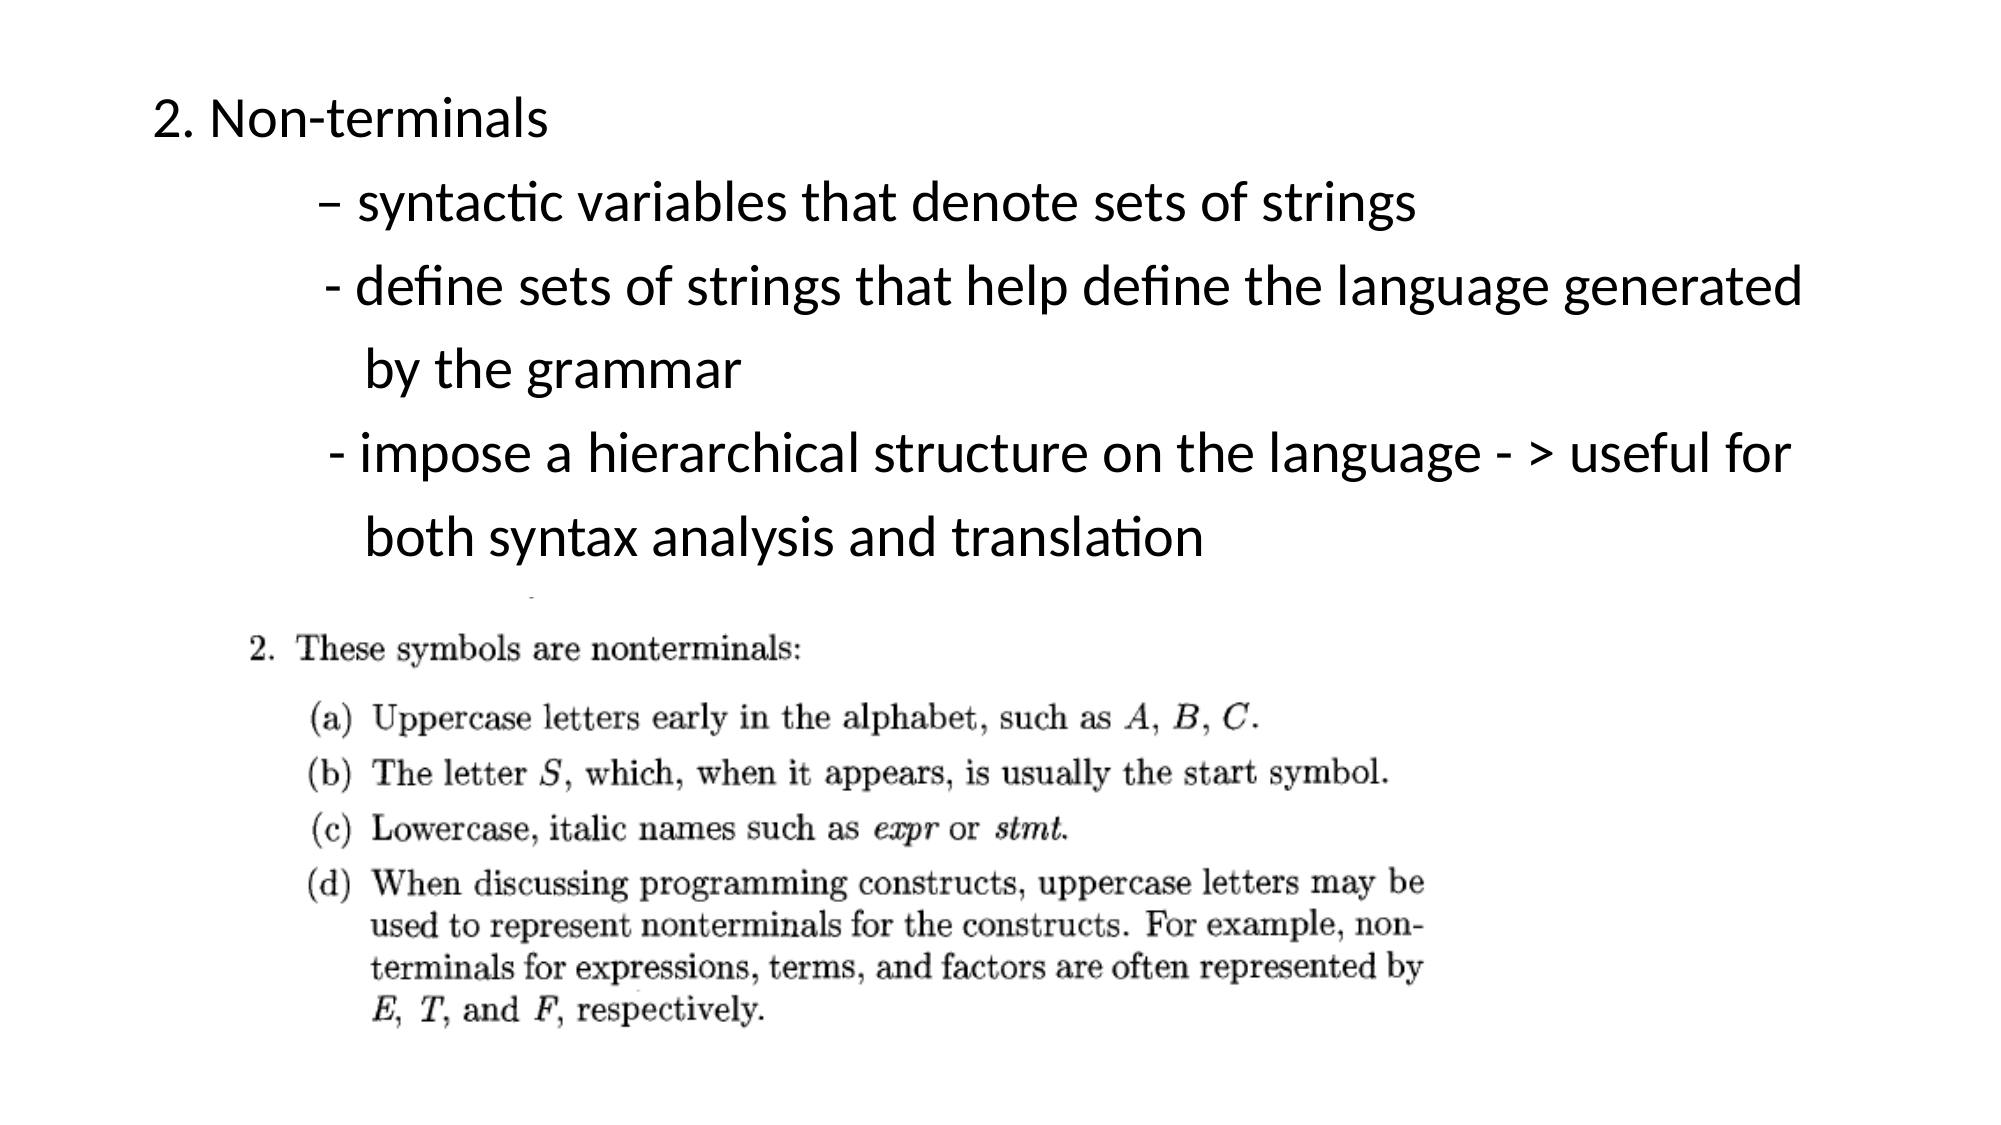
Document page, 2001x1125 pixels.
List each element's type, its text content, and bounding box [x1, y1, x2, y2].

list 2. Non-terminals – syntactic variables that denote sets of strings - define sets of strings that help define the language generated by the grammar - impose a hierarchical structure on the language - > useful for both syntax analysis and translation [137, 79, 1863, 1014]
picture [230, 597, 1477, 1066]
